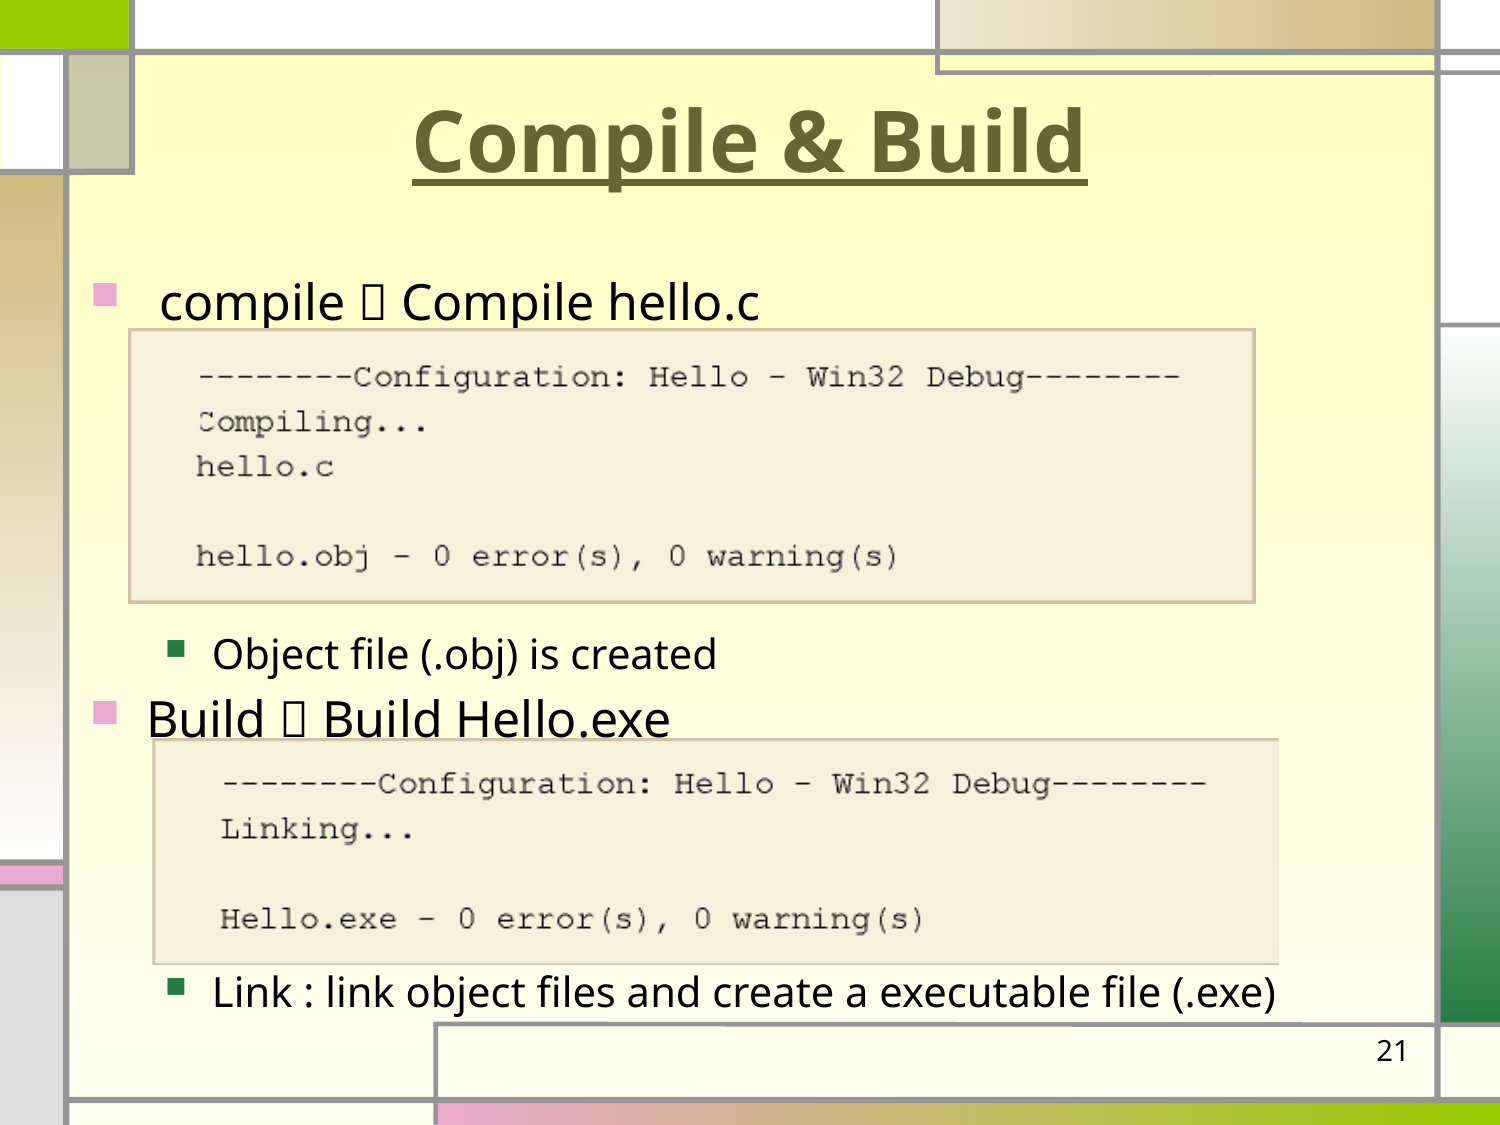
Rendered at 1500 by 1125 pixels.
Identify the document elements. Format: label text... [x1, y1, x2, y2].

slide_number 21 [1074, 1024, 1426, 1103]
list compile  Compile hello.c Object file (.obj) is created Build  Build Hello.exe Link : link object files and create a executable file (.exe) [75, 262, 1425, 1005]
picture [128, 327, 1256, 604]
title Compile & Build [75, 45, 1425, 233]
picture [152, 737, 1279, 965]
